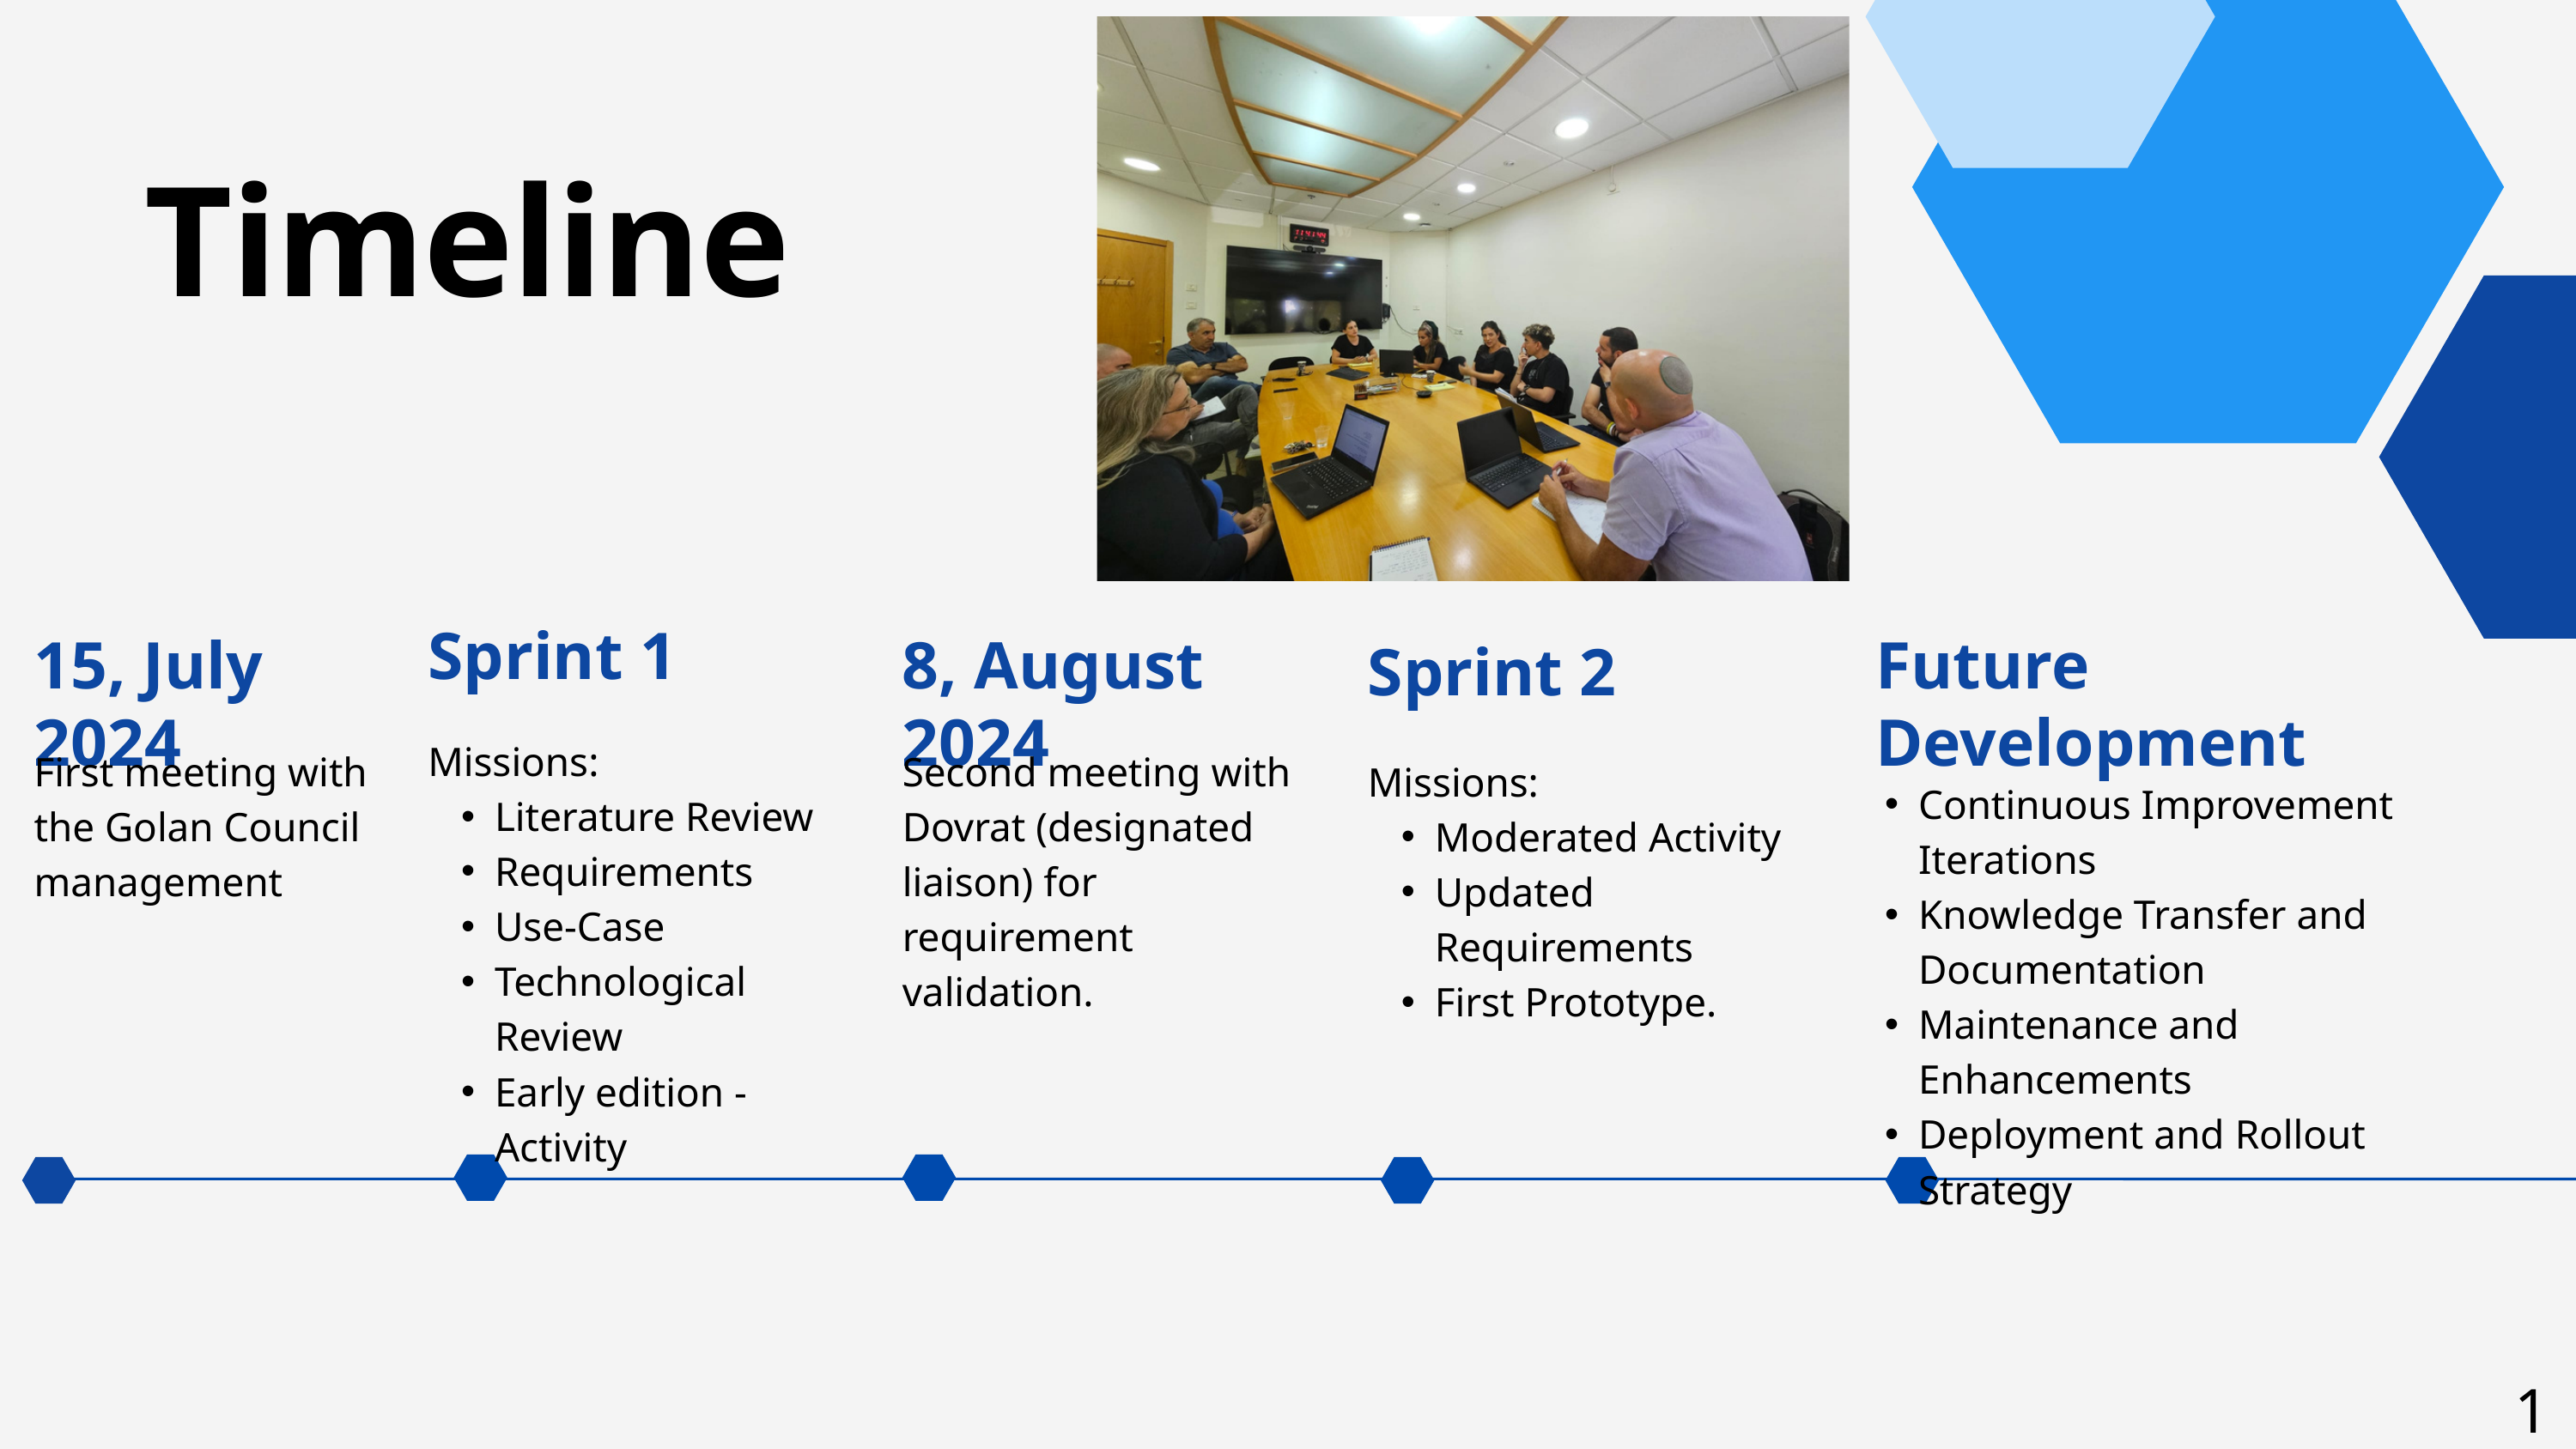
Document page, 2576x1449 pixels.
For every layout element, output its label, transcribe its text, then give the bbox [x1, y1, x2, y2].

text_box Continuous Improvement Iterations Knowledge Transfer and Documentation Maintenance and Enhancements Deployment and Rollout Strategy [1851, 772, 2523, 1213]
text_box Future Development [1875, 624, 2416, 772]
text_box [902, 625, 1330, 957]
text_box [1885, 1156, 1940, 1204]
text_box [427, 615, 884, 1122]
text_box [1367, 632, 1839, 1028]
text_box [1097, 16, 1850, 581]
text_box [21, 1156, 76, 1204]
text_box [1865, 0, 2215, 168]
text_box Timeline [144, 144, 948, 328]
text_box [33, 625, 409, 902]
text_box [902, 1154, 957, 1202]
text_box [453, 1154, 507, 1202]
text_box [1380, 1156, 1435, 1204]
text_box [2379, 275, 2576, 640]
text_box 11 [2500, 1360, 2565, 1449]
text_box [1911, 0, 2505, 444]
